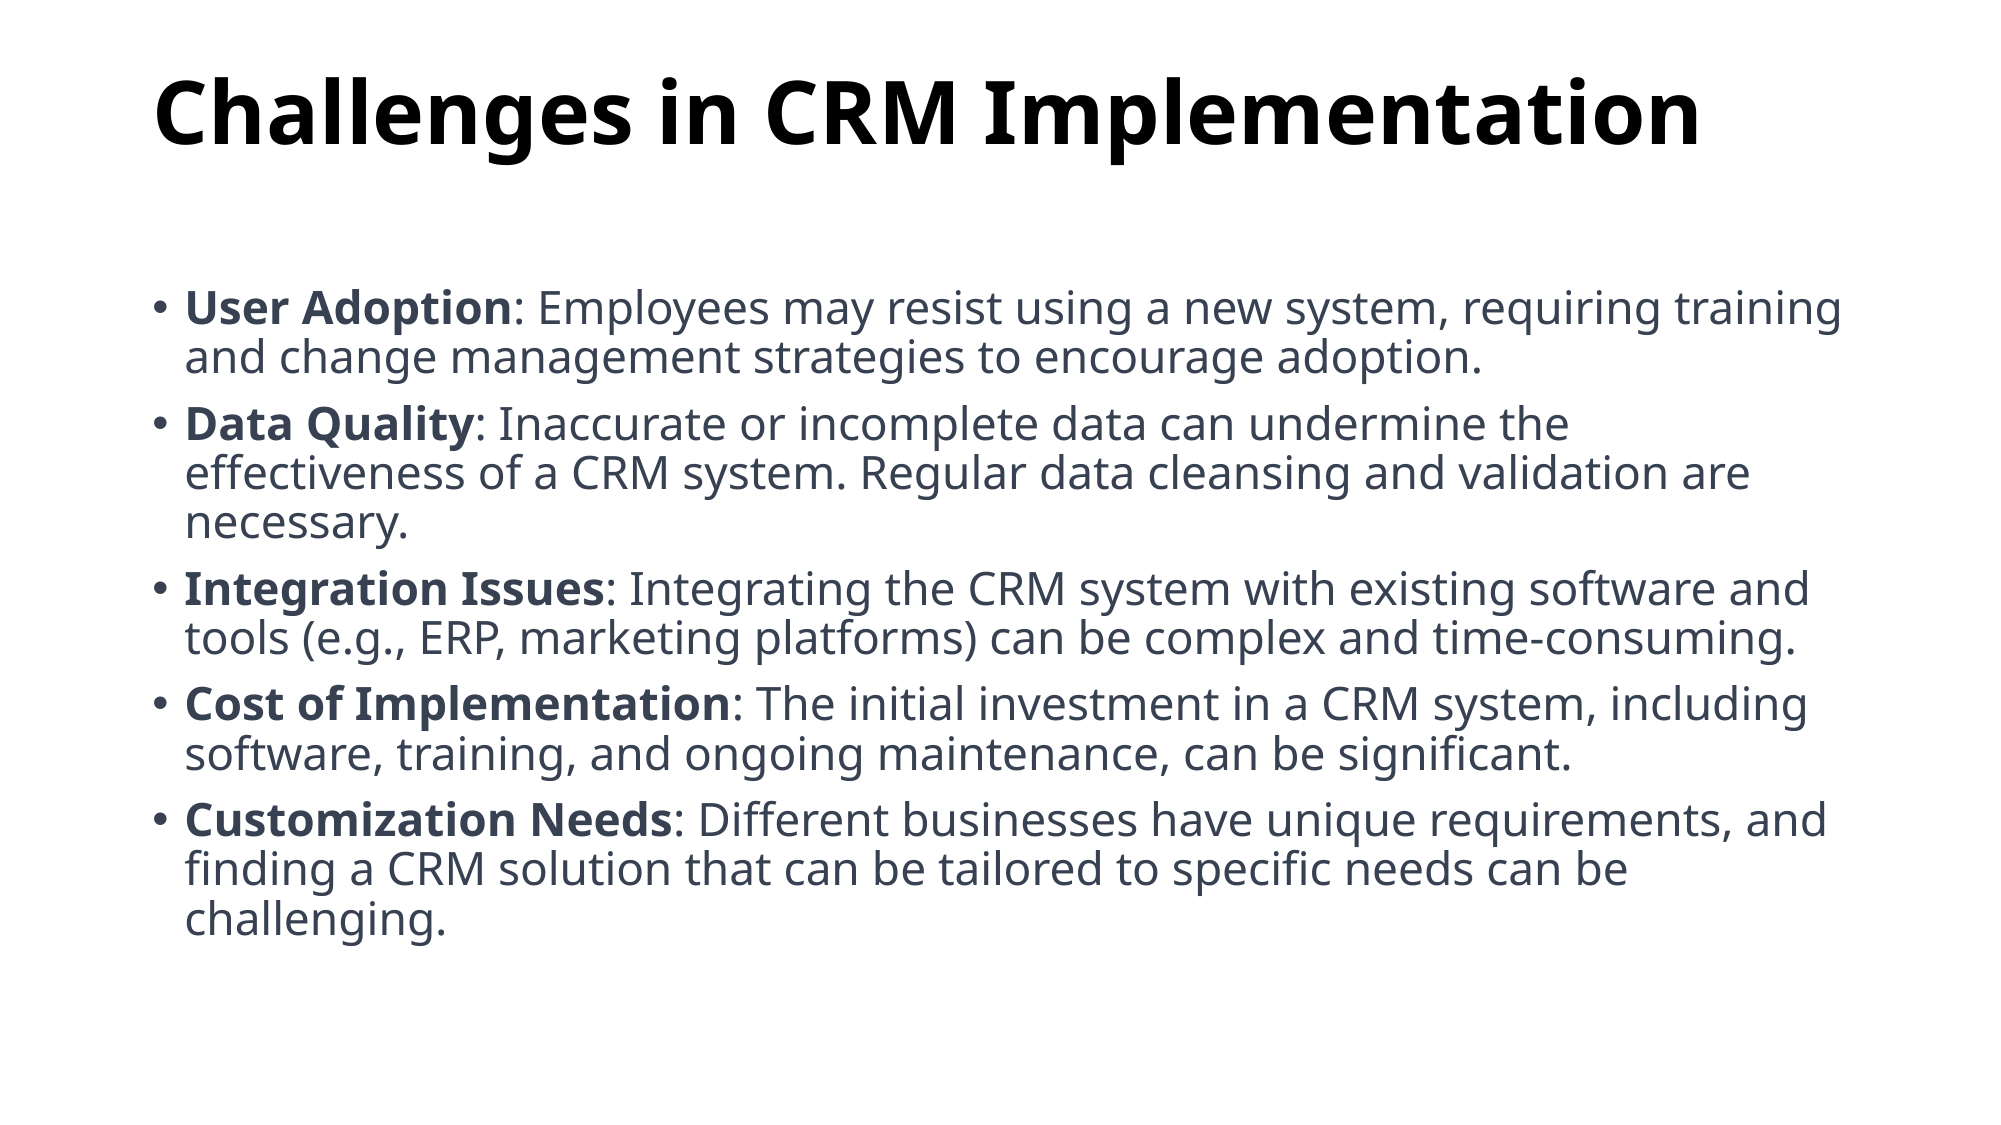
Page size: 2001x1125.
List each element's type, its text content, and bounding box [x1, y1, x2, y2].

title Challenges in CRM Implementation [137, 59, 1863, 277]
list User Adoption: Employees may resist using a new system, requiring training and change management strategies to encourage adoption. Data Quality: Inaccurate or incomplete data can undermine the effectiveness of a CRM system. Regular data cleansing and validation are necessary. Integration Issues: Integrating the CRM system with existing software and tools (e.g., ERP, marketing platforms) can be complex and time-consuming. Cost of Implementation: The initial investment in a CRM system, including software, training, and ongoing maintenance, can be significant. Customization Needs: Different businesses have unique requirements, and finding a CRM solution that can be tailored to specific needs can be challenging. [137, 277, 1863, 1014]
